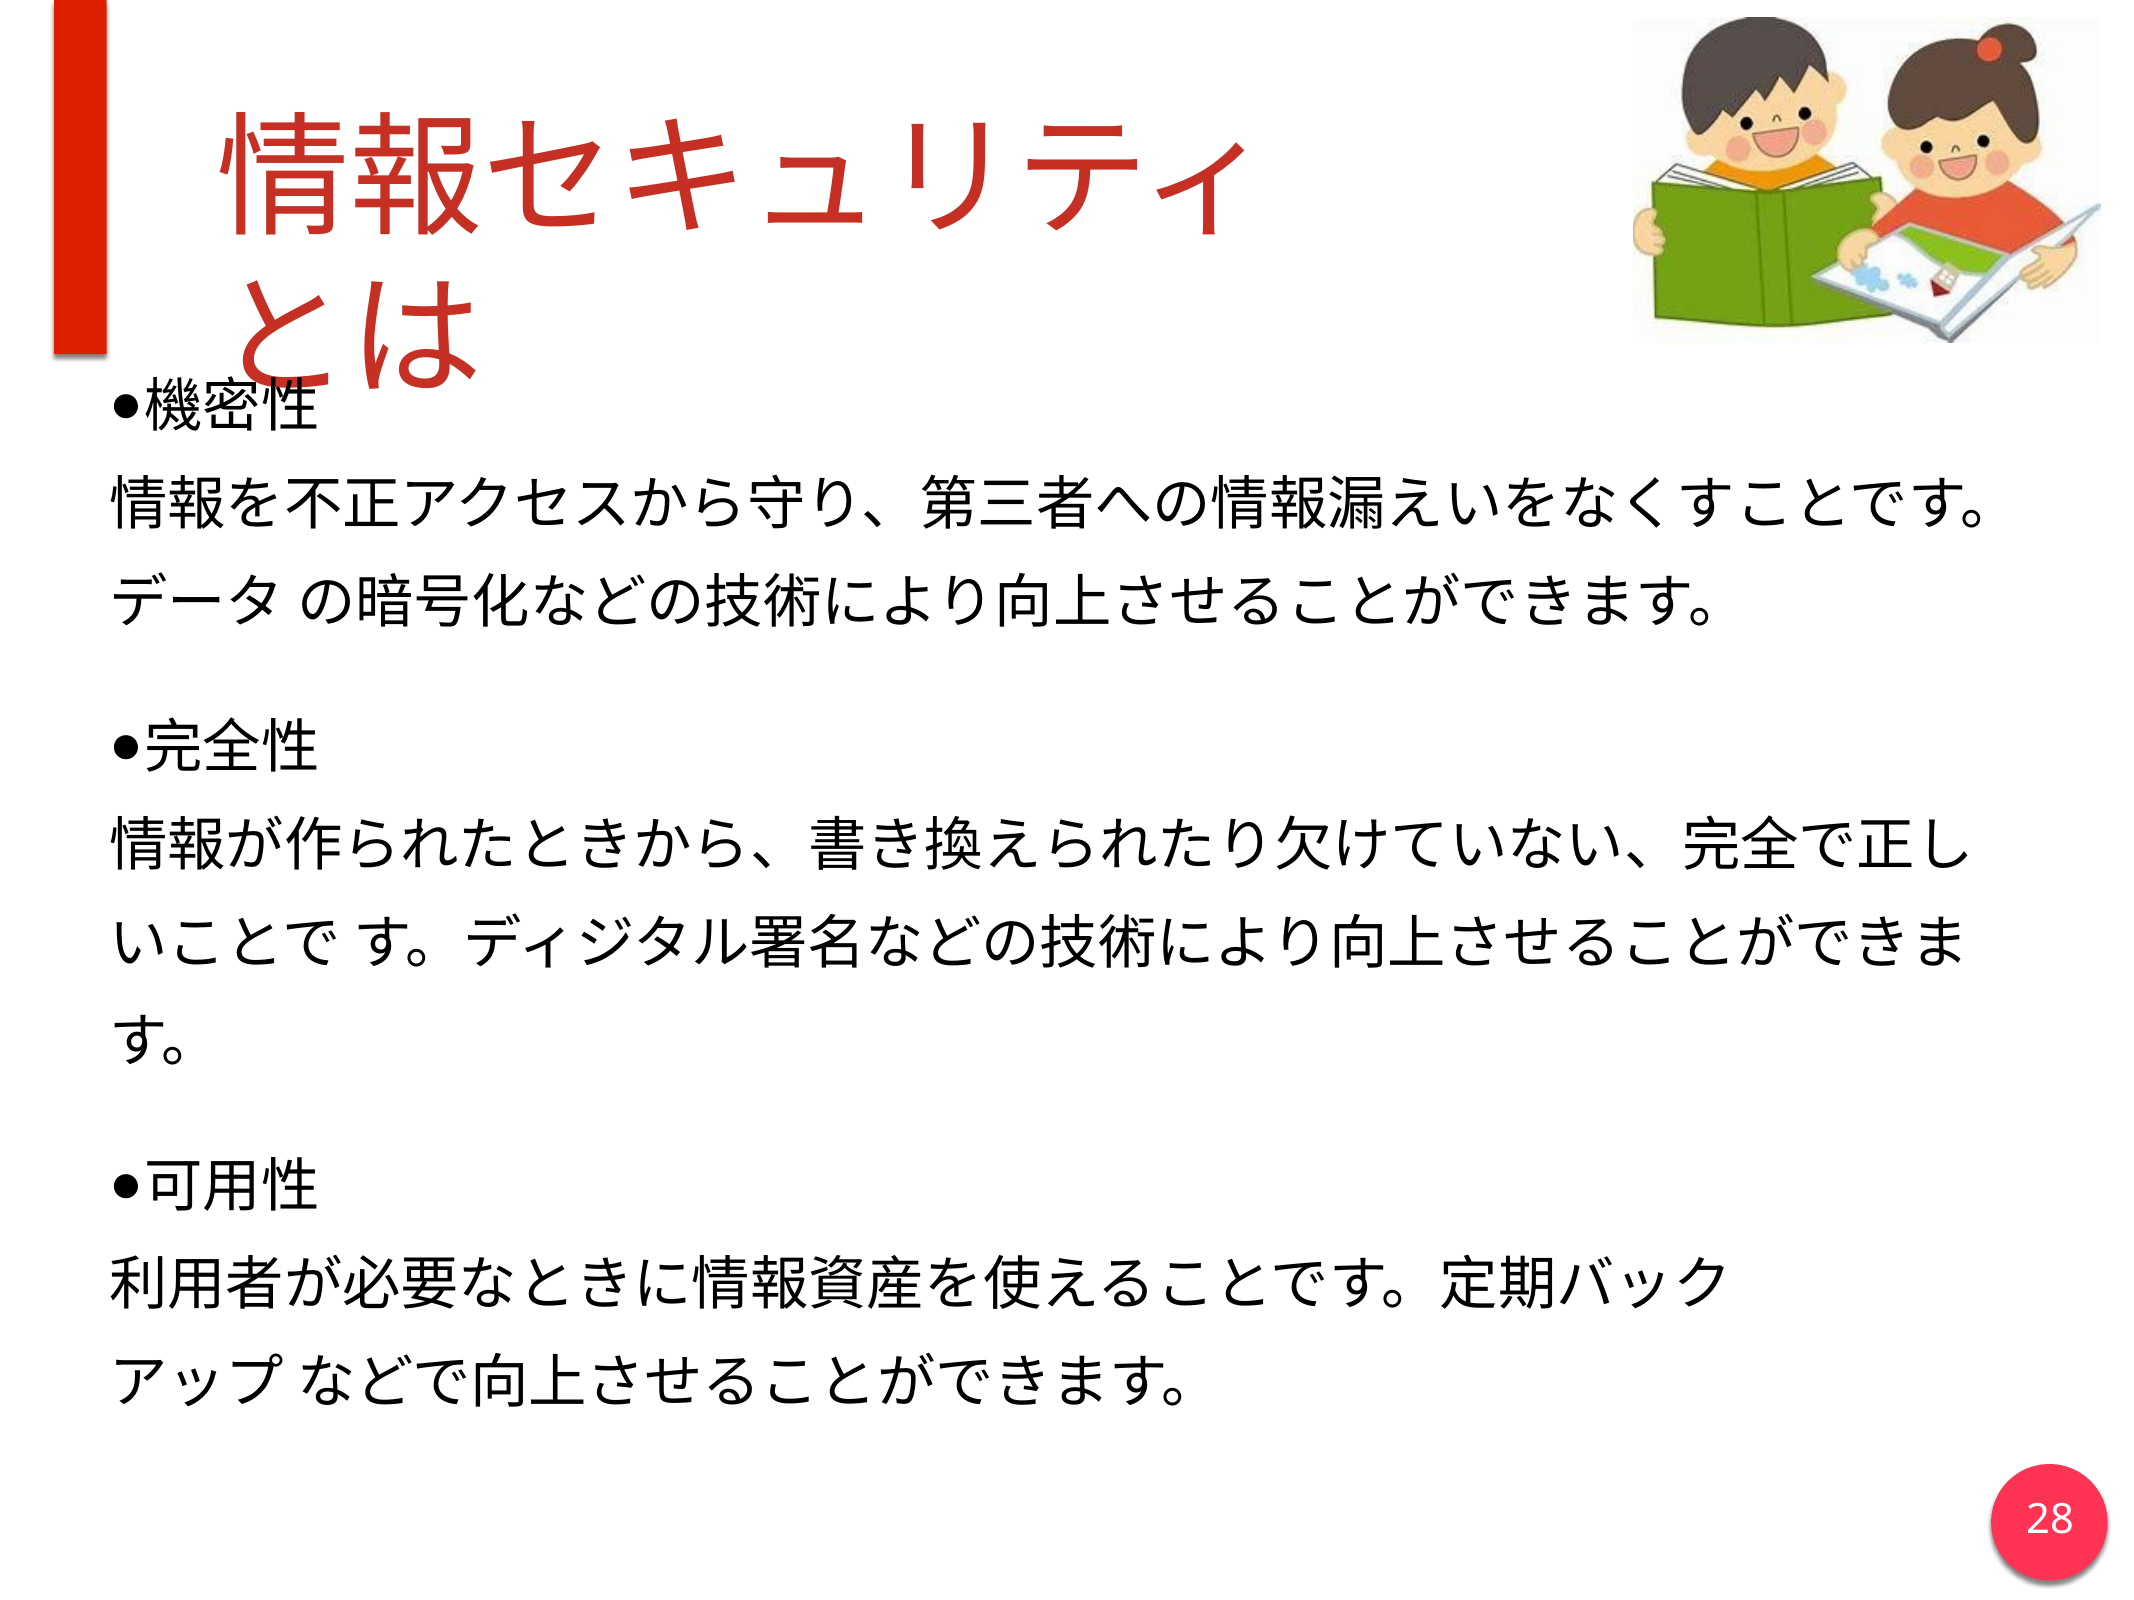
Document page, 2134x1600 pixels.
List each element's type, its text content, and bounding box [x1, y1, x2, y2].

text_box 機密性 情報を不正アクセスから守り、第三者への情報漏えいをなくすことです。データ の暗号化などの技術により向上させることができます。 完全性 情報が作られたときから、書き換えられたり欠けていない、完全で正しいことで す。ディジタル署名などの技術により向上させることができます。 可用性 利用者が必要なときに情報資産を使えることです。定期バックアップ などで向上させることができます。 [107, 337, 2012, 1415]
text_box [1984, 1461, 2115, 1592]
title 情報セキュリティとは [214, 89, 1384, 337]
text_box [47, 0, 114, 365]
picture [1632, 17, 2101, 343]
